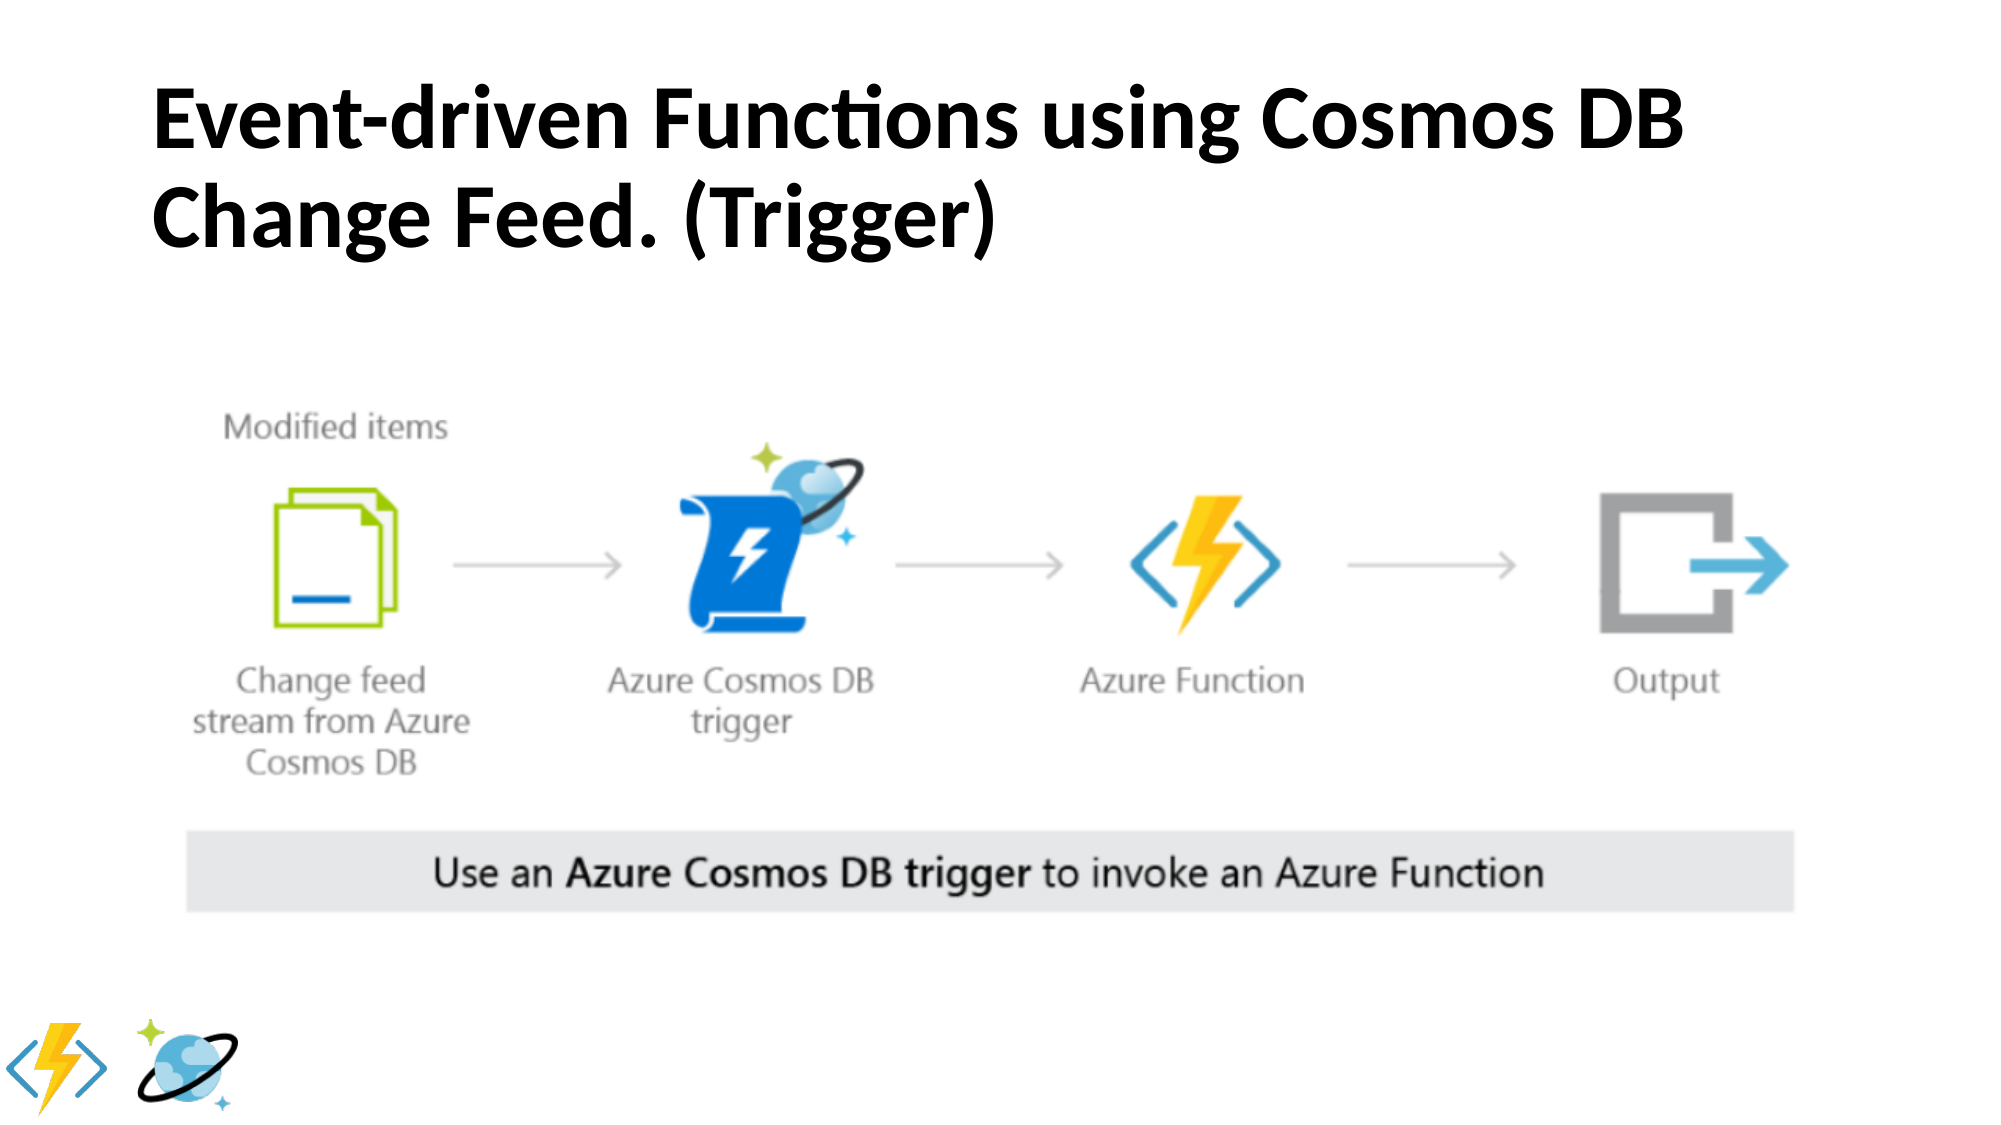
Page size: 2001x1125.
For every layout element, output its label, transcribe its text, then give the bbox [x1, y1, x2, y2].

picture [6, 1019, 107, 1120]
title Event-driven Functions using Cosmos DB Change Feed. (Trigger) [137, 59, 1863, 278]
picture [137, 1019, 238, 1111]
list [137, 356, 1863, 956]
